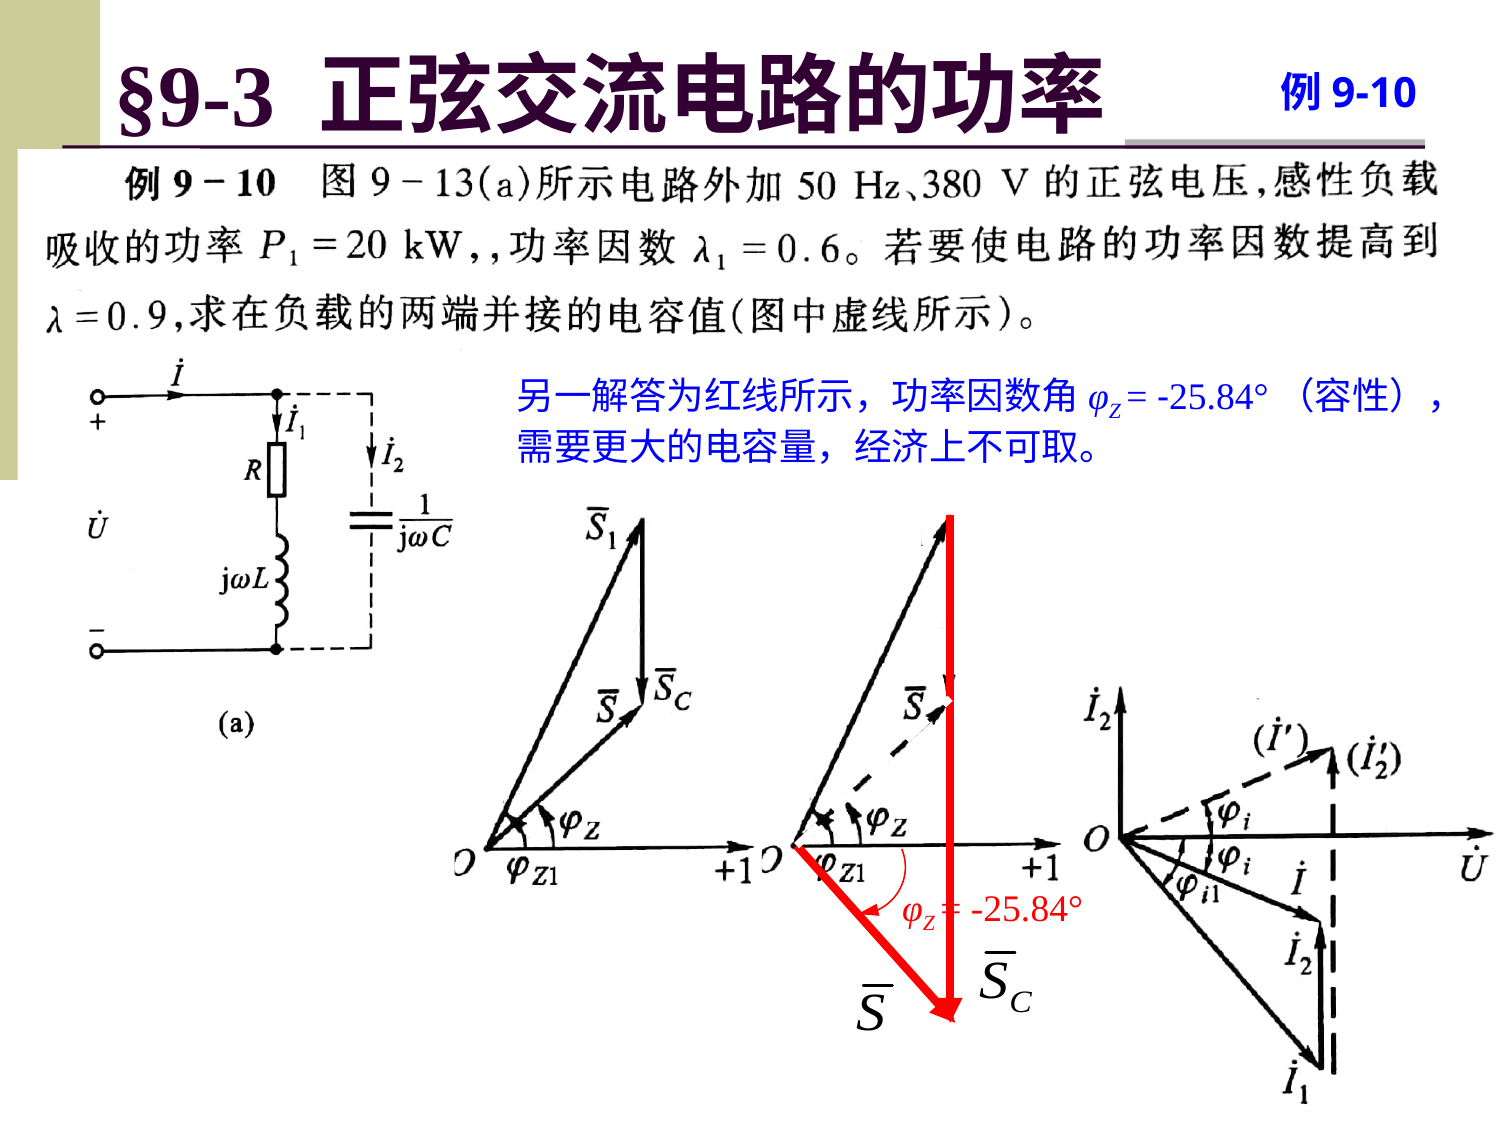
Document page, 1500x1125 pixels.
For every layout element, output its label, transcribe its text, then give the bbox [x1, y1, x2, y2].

picture [1068, 668, 1495, 1106]
text_box 另一解答为红线所示，功率因数角φZ = -25.84°（容性），需要更大的电容量，经济上不可取。 [501, 364, 1483, 476]
picture [17, 148, 1452, 897]
text_box 例9-10 [1265, 58, 1432, 124]
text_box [761, 487, 1141, 1045]
title §9-3 正弦交流电路的功率 [99, 45, 1425, 138]
